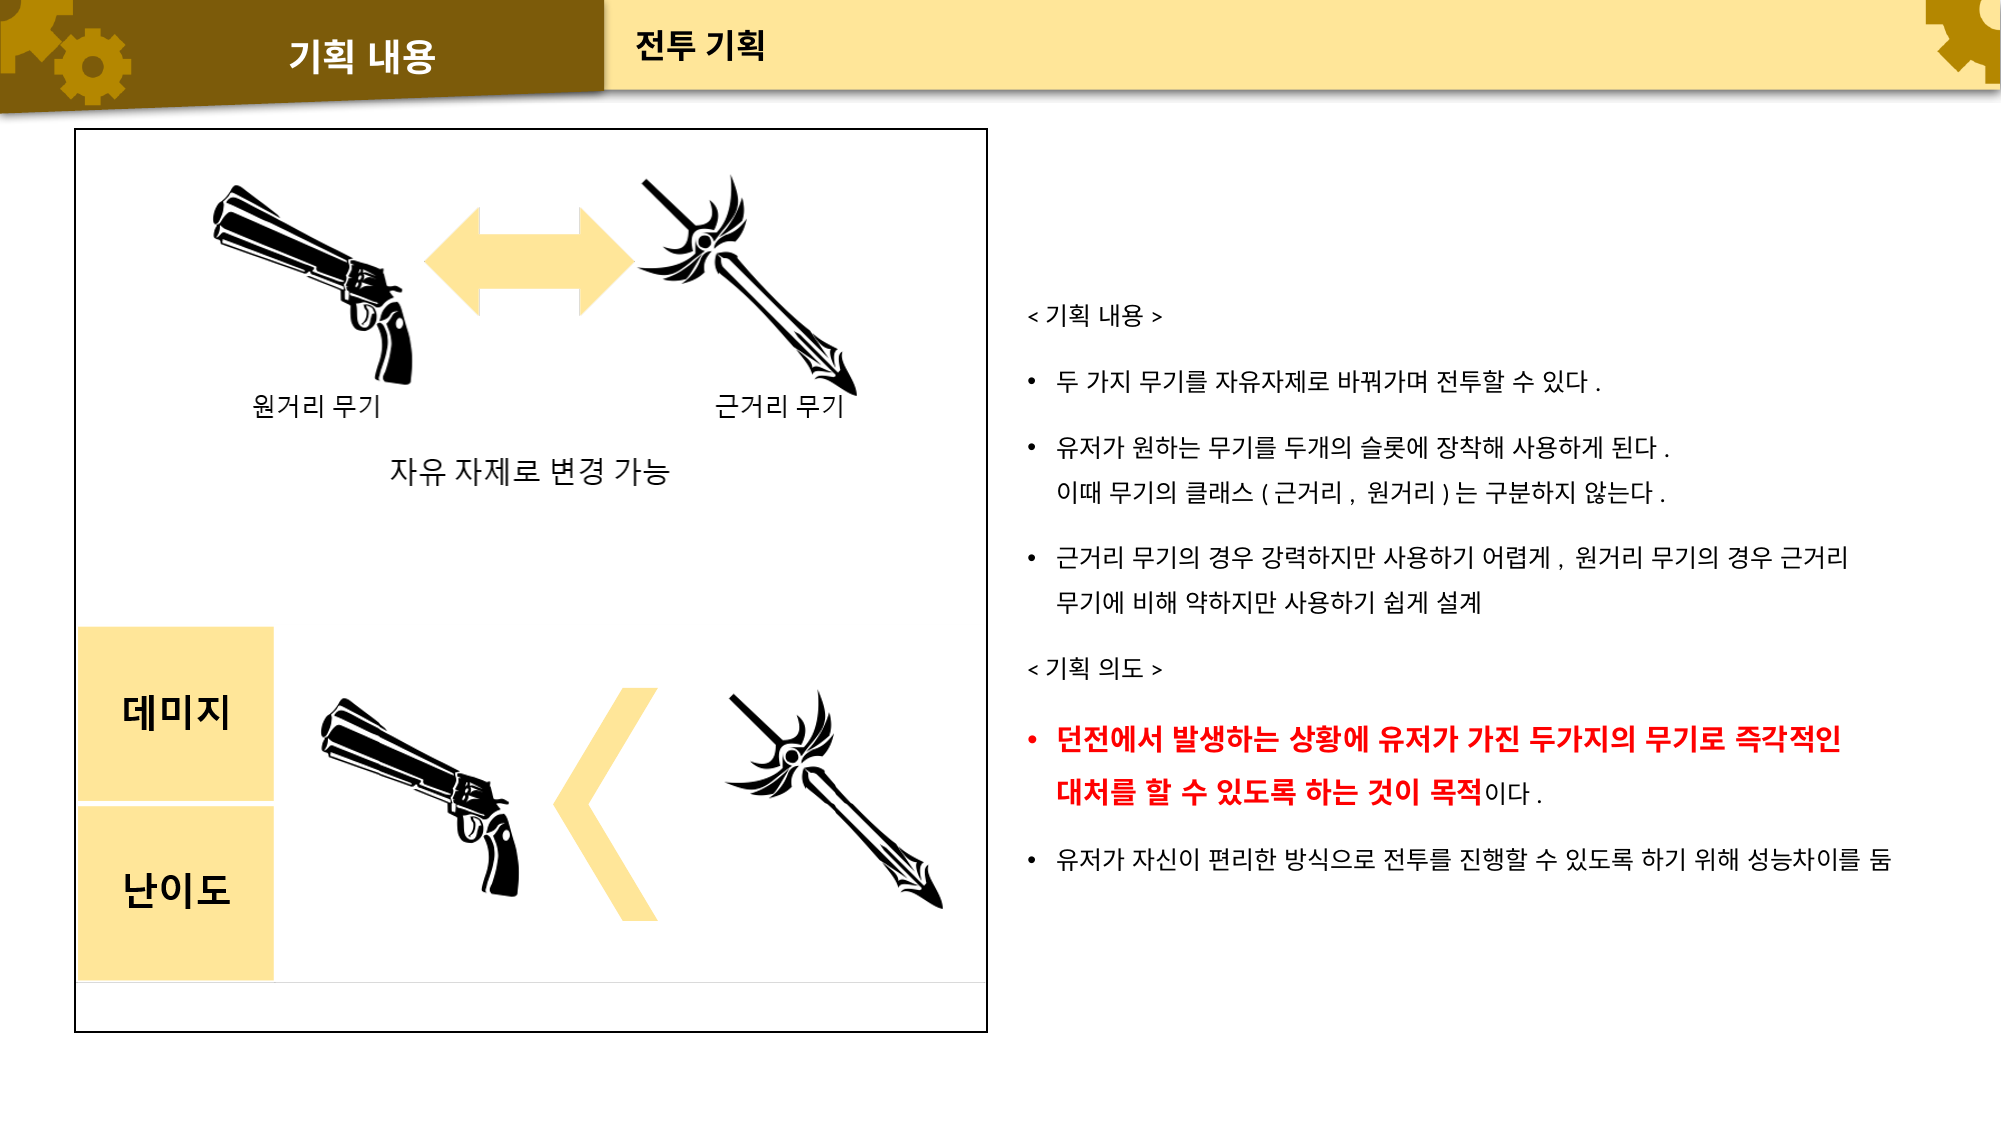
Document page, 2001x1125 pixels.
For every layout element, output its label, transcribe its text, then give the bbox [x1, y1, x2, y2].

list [74, 624, 988, 983]
title 기획 내용 [137, 6, 588, 85]
text_box [74, 128, 988, 624]
list <기획 내용> 두 가지 무기를 자유자제로 바꿔가며 전투할 수 있다. 유저가 원하는 무기를 두개의 슬롯에 장착해 사용하게 된다. 이때 무기의 클래스(근거리, 원거리)는 구분하지 않는다. 근거리 무기의 경우 강력하지만 사용하기 어렵게, 원거리 무기의 경우 근거리 무기에 비해 약하지만 사용하기 쉽게 설계 <기획 의도> 던전에서 발생하는 상황에 유저가 가진 두가지의 무기로 즉각적인 대처를 할 수 있도록 하는 것이 목적이다. 유저가 자신이 편리한 방식으로 전투를 진행할 수 있도록 하기 위해 성능차이를 둠 [1012, 128, 1925, 1032]
text_box [74, 983, 988, 1033]
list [201, 172, 862, 508]
list 전투 기획 [621, 18, 1863, 73]
